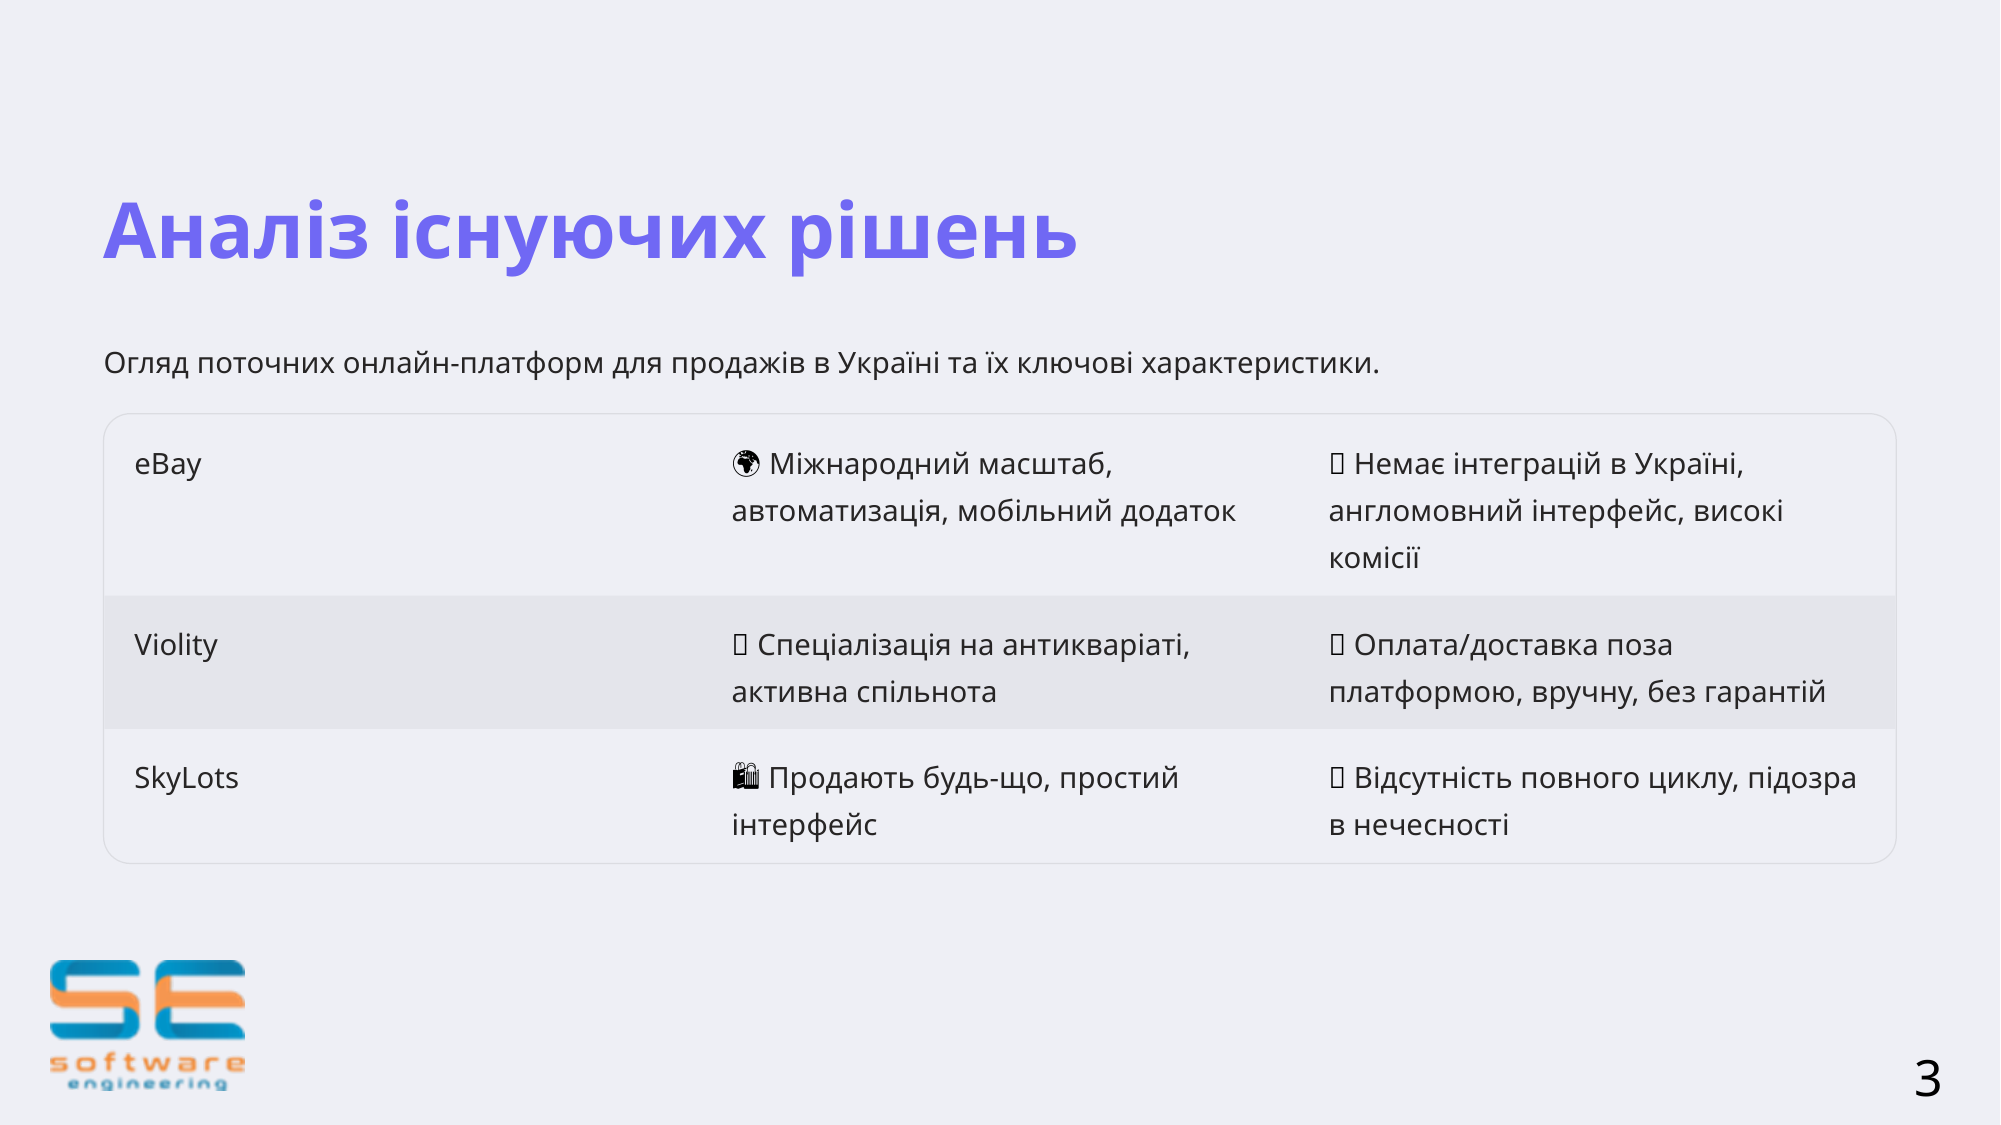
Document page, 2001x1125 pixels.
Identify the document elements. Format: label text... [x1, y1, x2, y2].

text_box SkyLots [134, 747, 672, 796]
text_box [104, 414, 1896, 595]
text_box ❌ Оплата/доставка поза платформою, вручну, без гарантій [1328, 614, 1866, 711]
text_box 🛍️ Продають будь-що, простий інтерфейс [731, 747, 1269, 844]
text_box Violity [134, 614, 672, 662]
text_box eBay [134, 433, 672, 481]
text_box [104, 595, 1896, 729]
text_box ❌ Немає інтеграцій в Україні, англомовний інтерфейс, високі комісії [1328, 433, 1866, 577]
text_box Аналіз існуючих рішень [103, 176, 1079, 274]
text_box Огляд поточних онлайн-платформ для продажів в Україні та їх ключові характеристики. [103, 333, 1897, 381]
text_box 🌍 Міжнародний масштаб, автоматизація, мобільний додаток [731, 433, 1269, 530]
text_box 🎯 Спеціалізація на антикваріаті, активна спільнота [731, 614, 1269, 711]
text_box [104, 729, 1896, 863]
picture [49, 959, 245, 1091]
picture [1540, 1029, 2000, 1125]
text_box ❌ Відсутність повного циклу, підозра в нечесності [1328, 747, 1866, 844]
